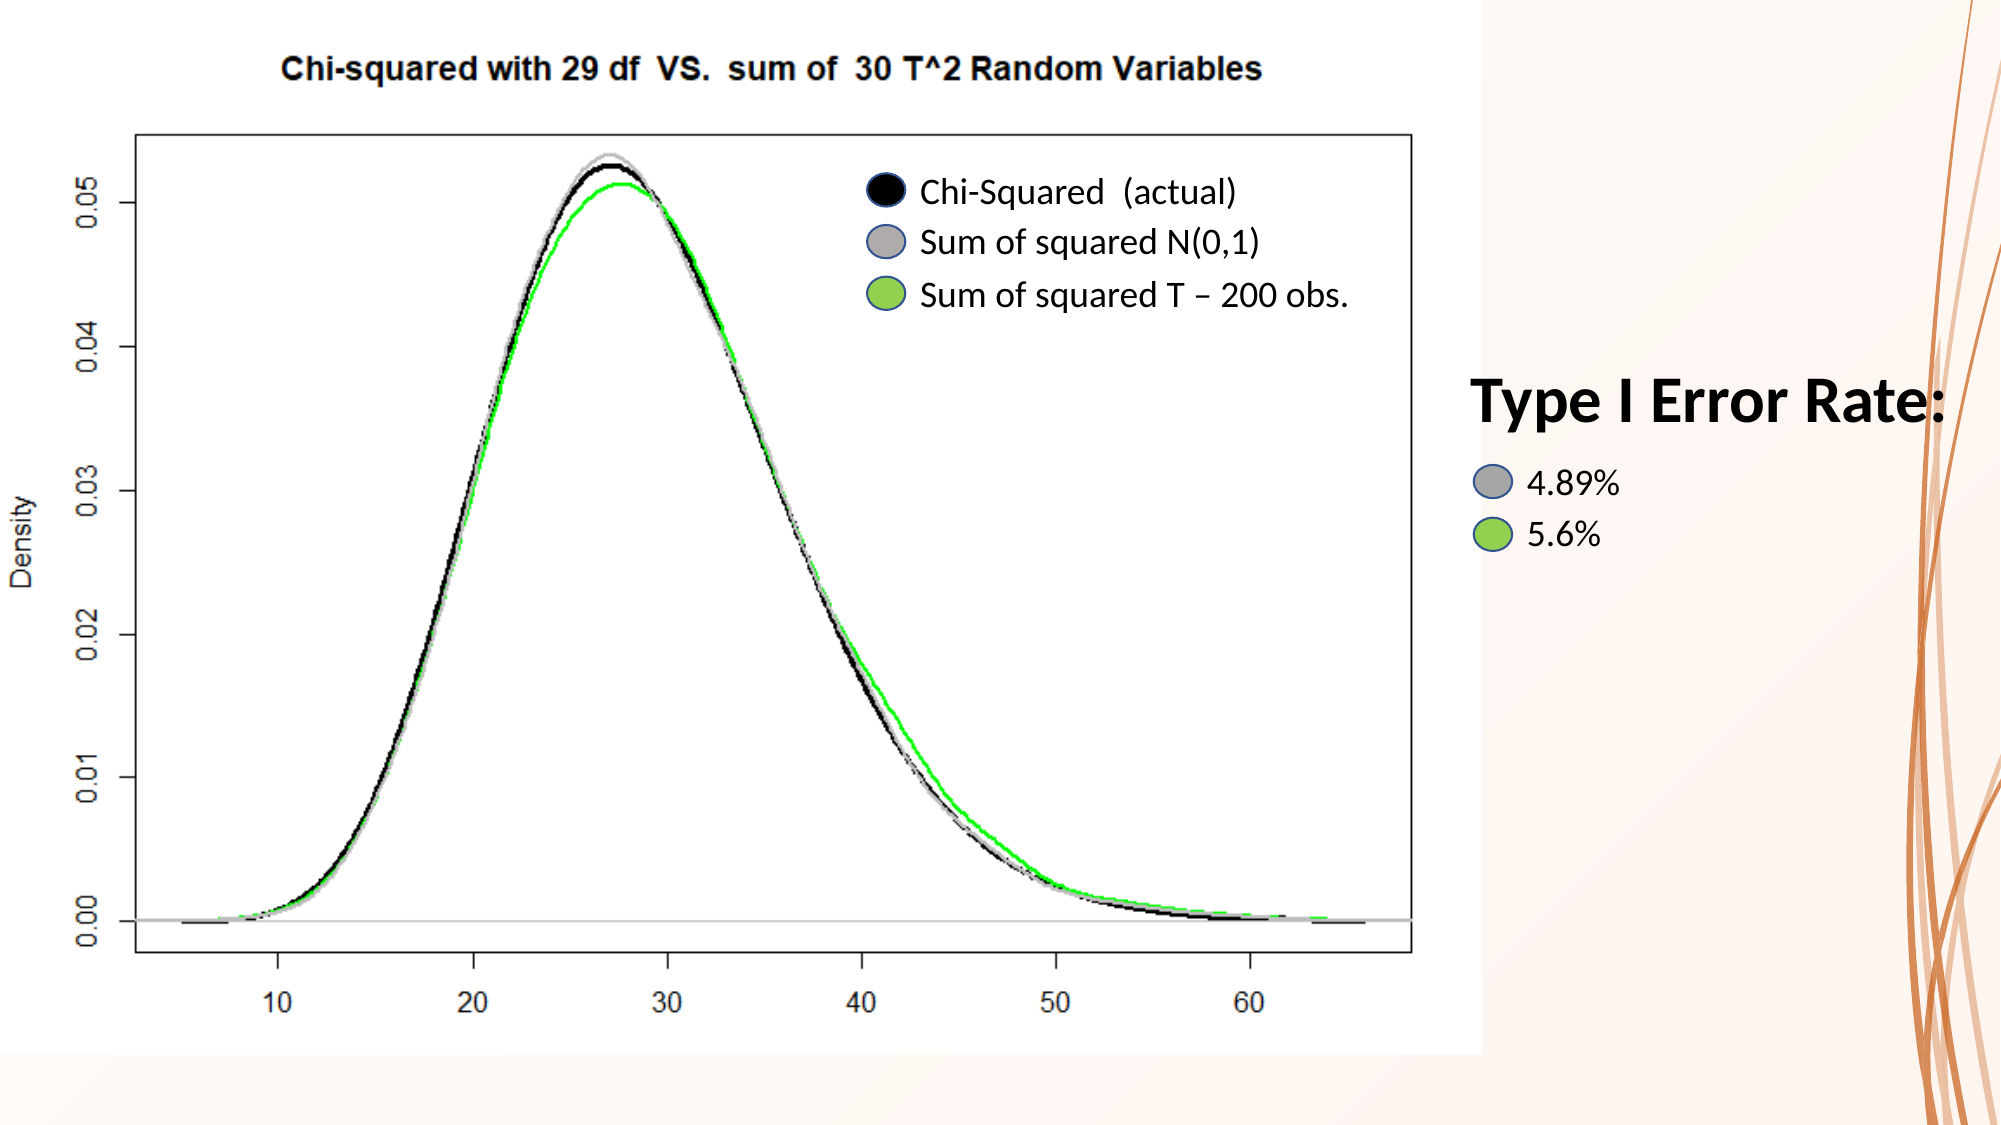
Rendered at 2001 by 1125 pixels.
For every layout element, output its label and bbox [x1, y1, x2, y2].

text_box [867, 159, 1421, 324]
text_box [1448, 348, 1971, 563]
picture [0, 0, 1482, 1055]
